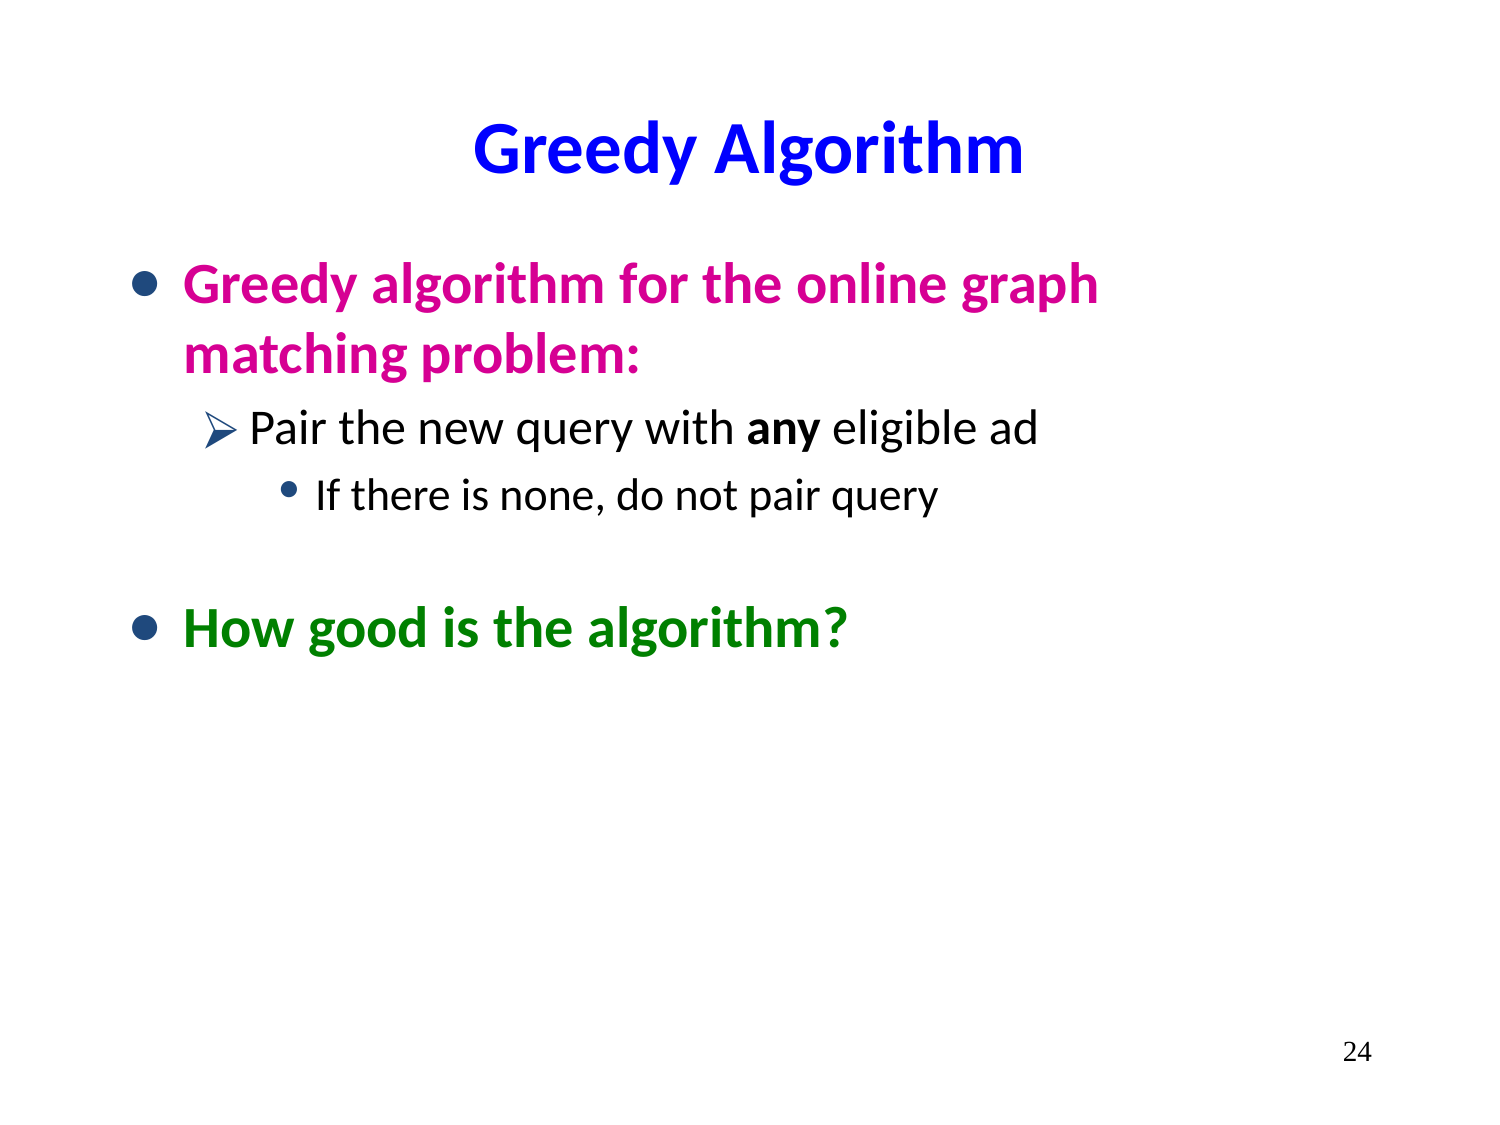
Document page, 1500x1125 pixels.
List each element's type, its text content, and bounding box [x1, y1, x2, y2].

title Greedy Algorithm [112, 50, 1388, 237]
list Greedy algorithm for the online graph matching problem: Pair the new query with any eligible ad If there is none, do not pair query How good is the algorithm? [112, 237, 1388, 1000]
slide_number ‹#› [1074, 1025, 1388, 1100]
